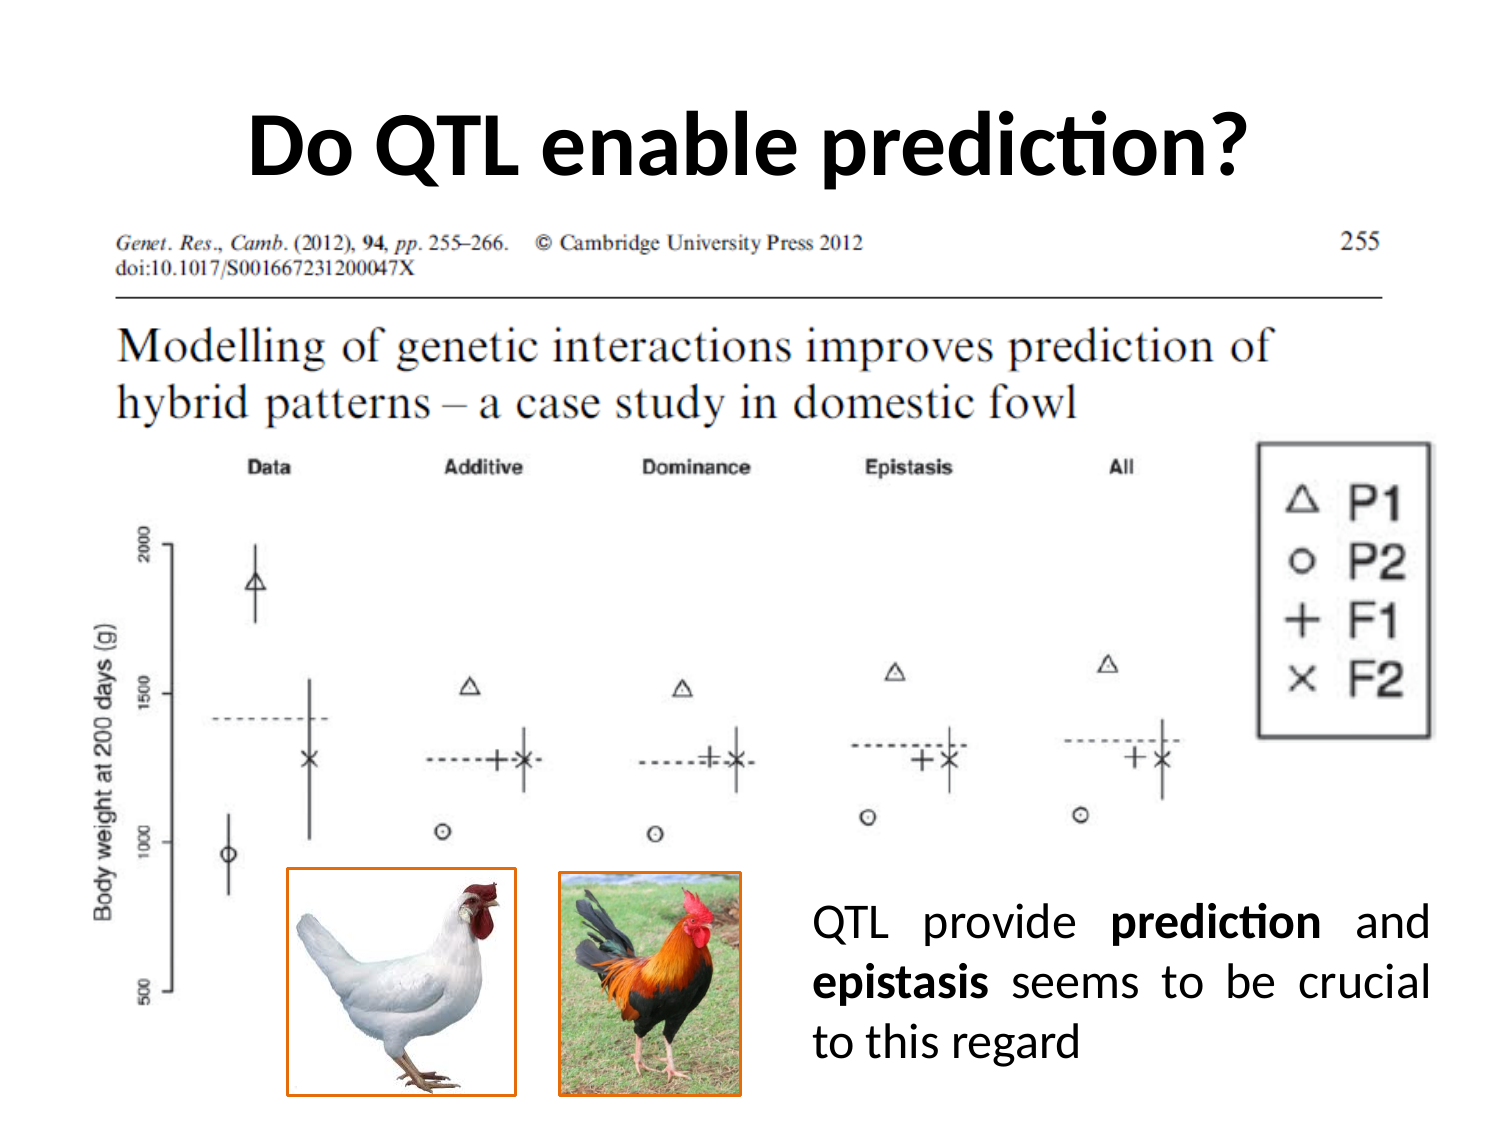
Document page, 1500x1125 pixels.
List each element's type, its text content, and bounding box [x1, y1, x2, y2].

picture [64, 225, 1448, 1095]
text_box QTL provide prediction and epistasis seems to be crucial to this regard [797, 881, 1447, 1077]
title Do QTL enable prediction? [75, 45, 1425, 233]
